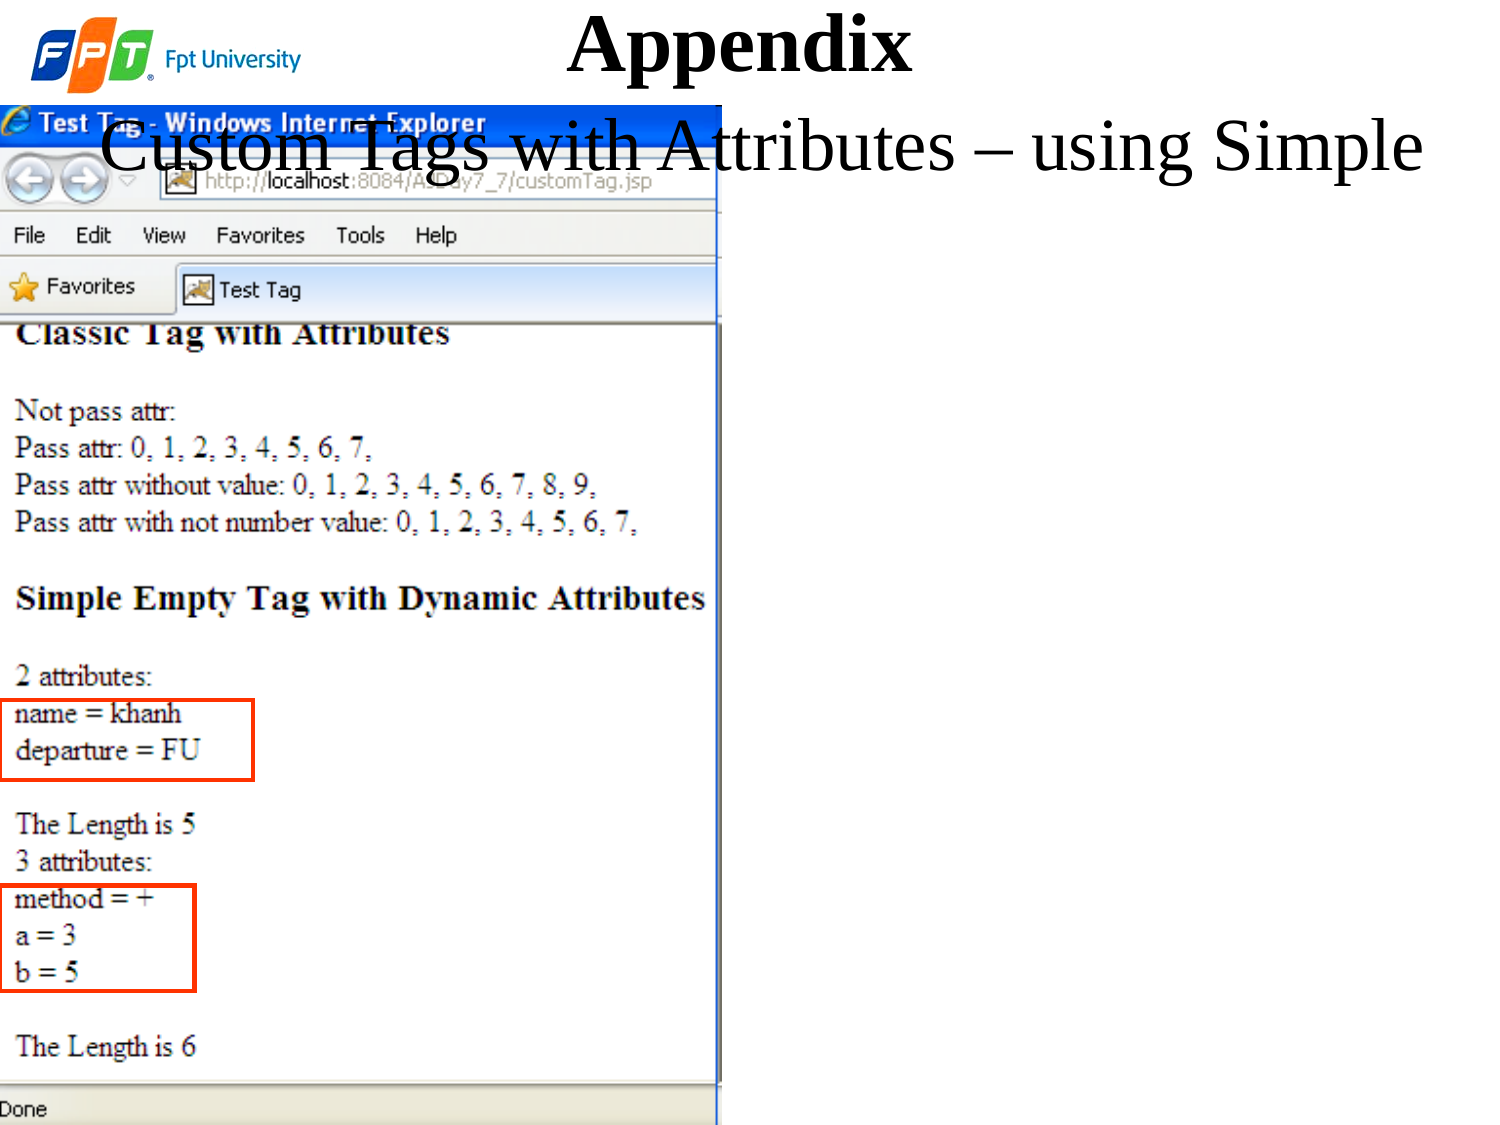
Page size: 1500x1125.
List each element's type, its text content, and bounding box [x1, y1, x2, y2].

title Appendix Custom Tags with Attributes – using Simple [0, 0, 1500, 194]
picture [0, 105, 722, 1125]
